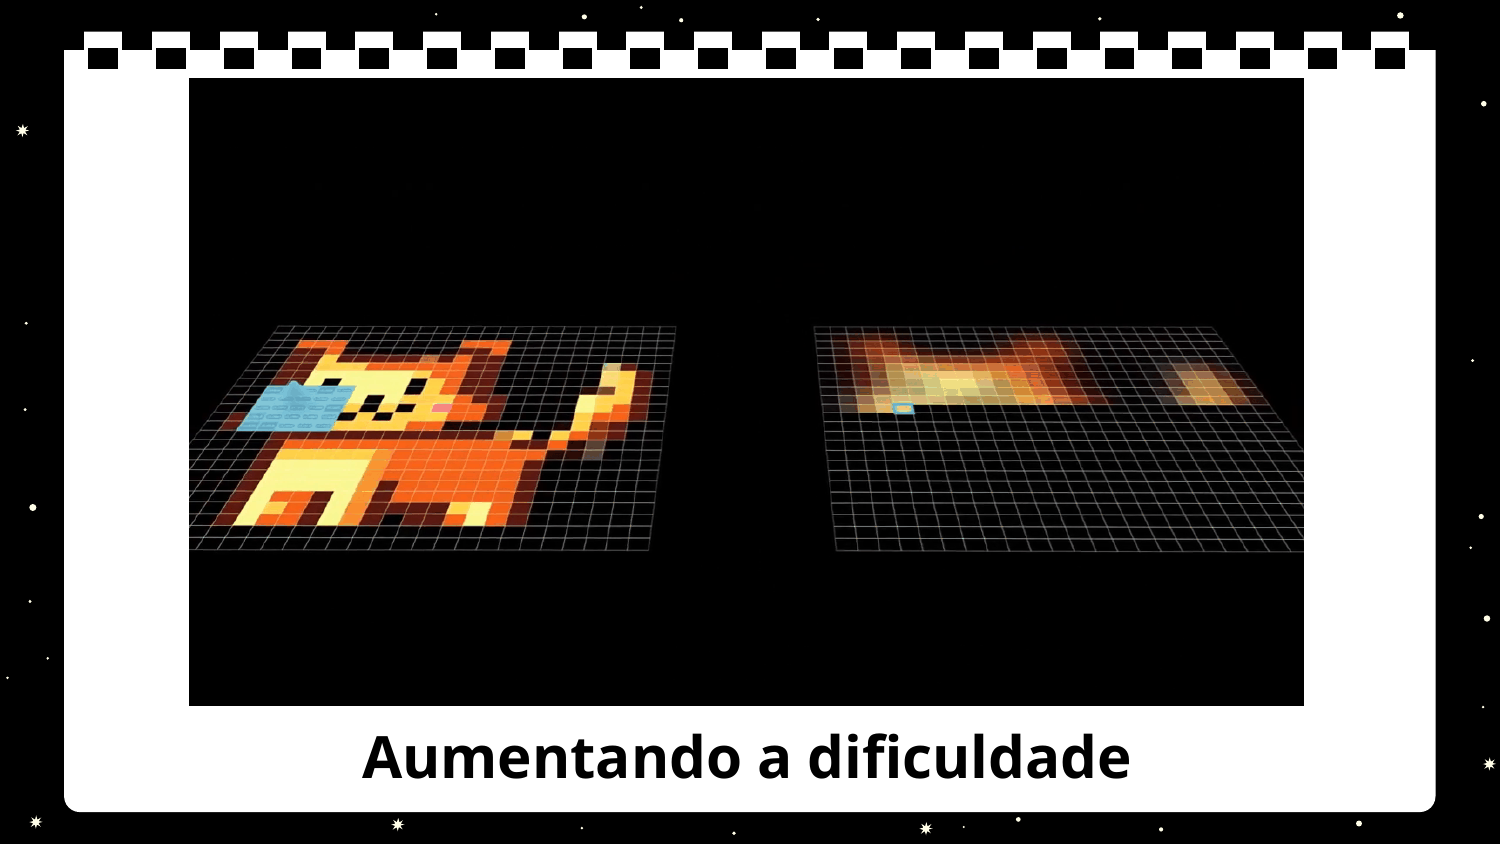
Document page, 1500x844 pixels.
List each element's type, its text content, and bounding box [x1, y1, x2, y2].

title Aumentando a dificuldade [55, 705, 1439, 769]
picture [189, 77, 1305, 706]
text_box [55, 30, 1439, 69]
